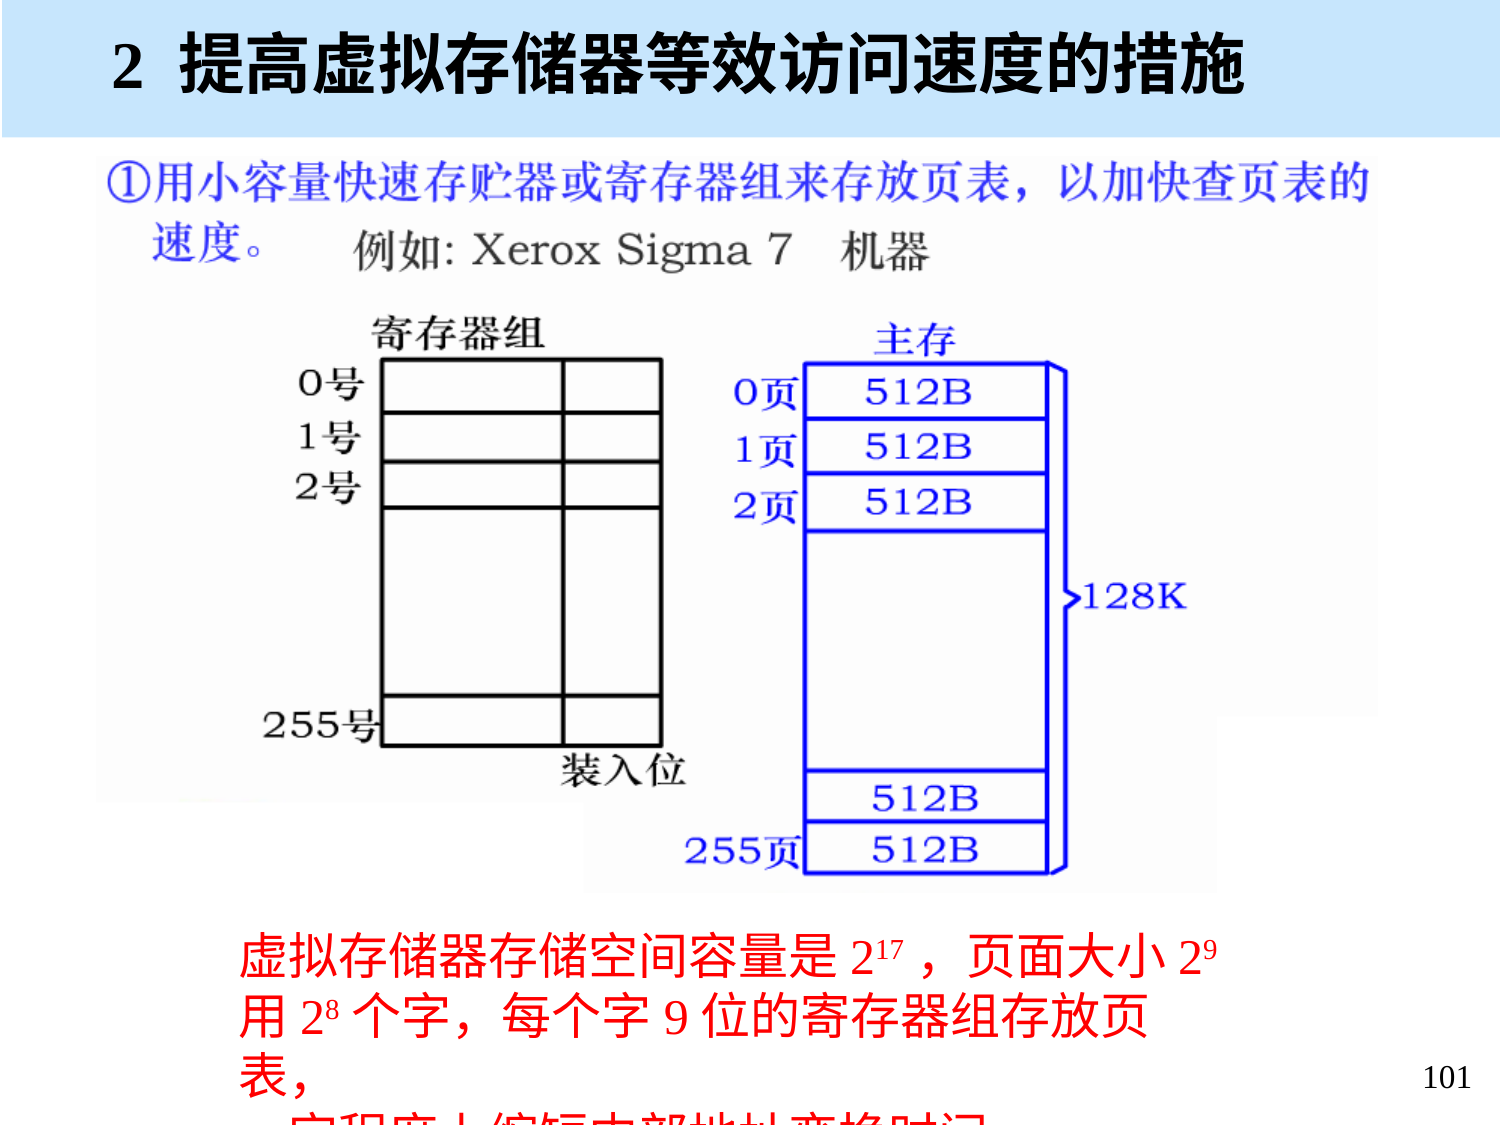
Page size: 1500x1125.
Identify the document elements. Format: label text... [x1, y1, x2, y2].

picture [96, 156, 1378, 893]
title 2 提高虚拟存储器等效访问速度的措施 [96, 11, 1385, 112]
text_box 虚拟存储器存储空间容量是217，页面大小29 用28个字，每个字9位的寄存器组存放页表， 一定程度上缩短内部地址变换时间 [223, 917, 1258, 1125]
